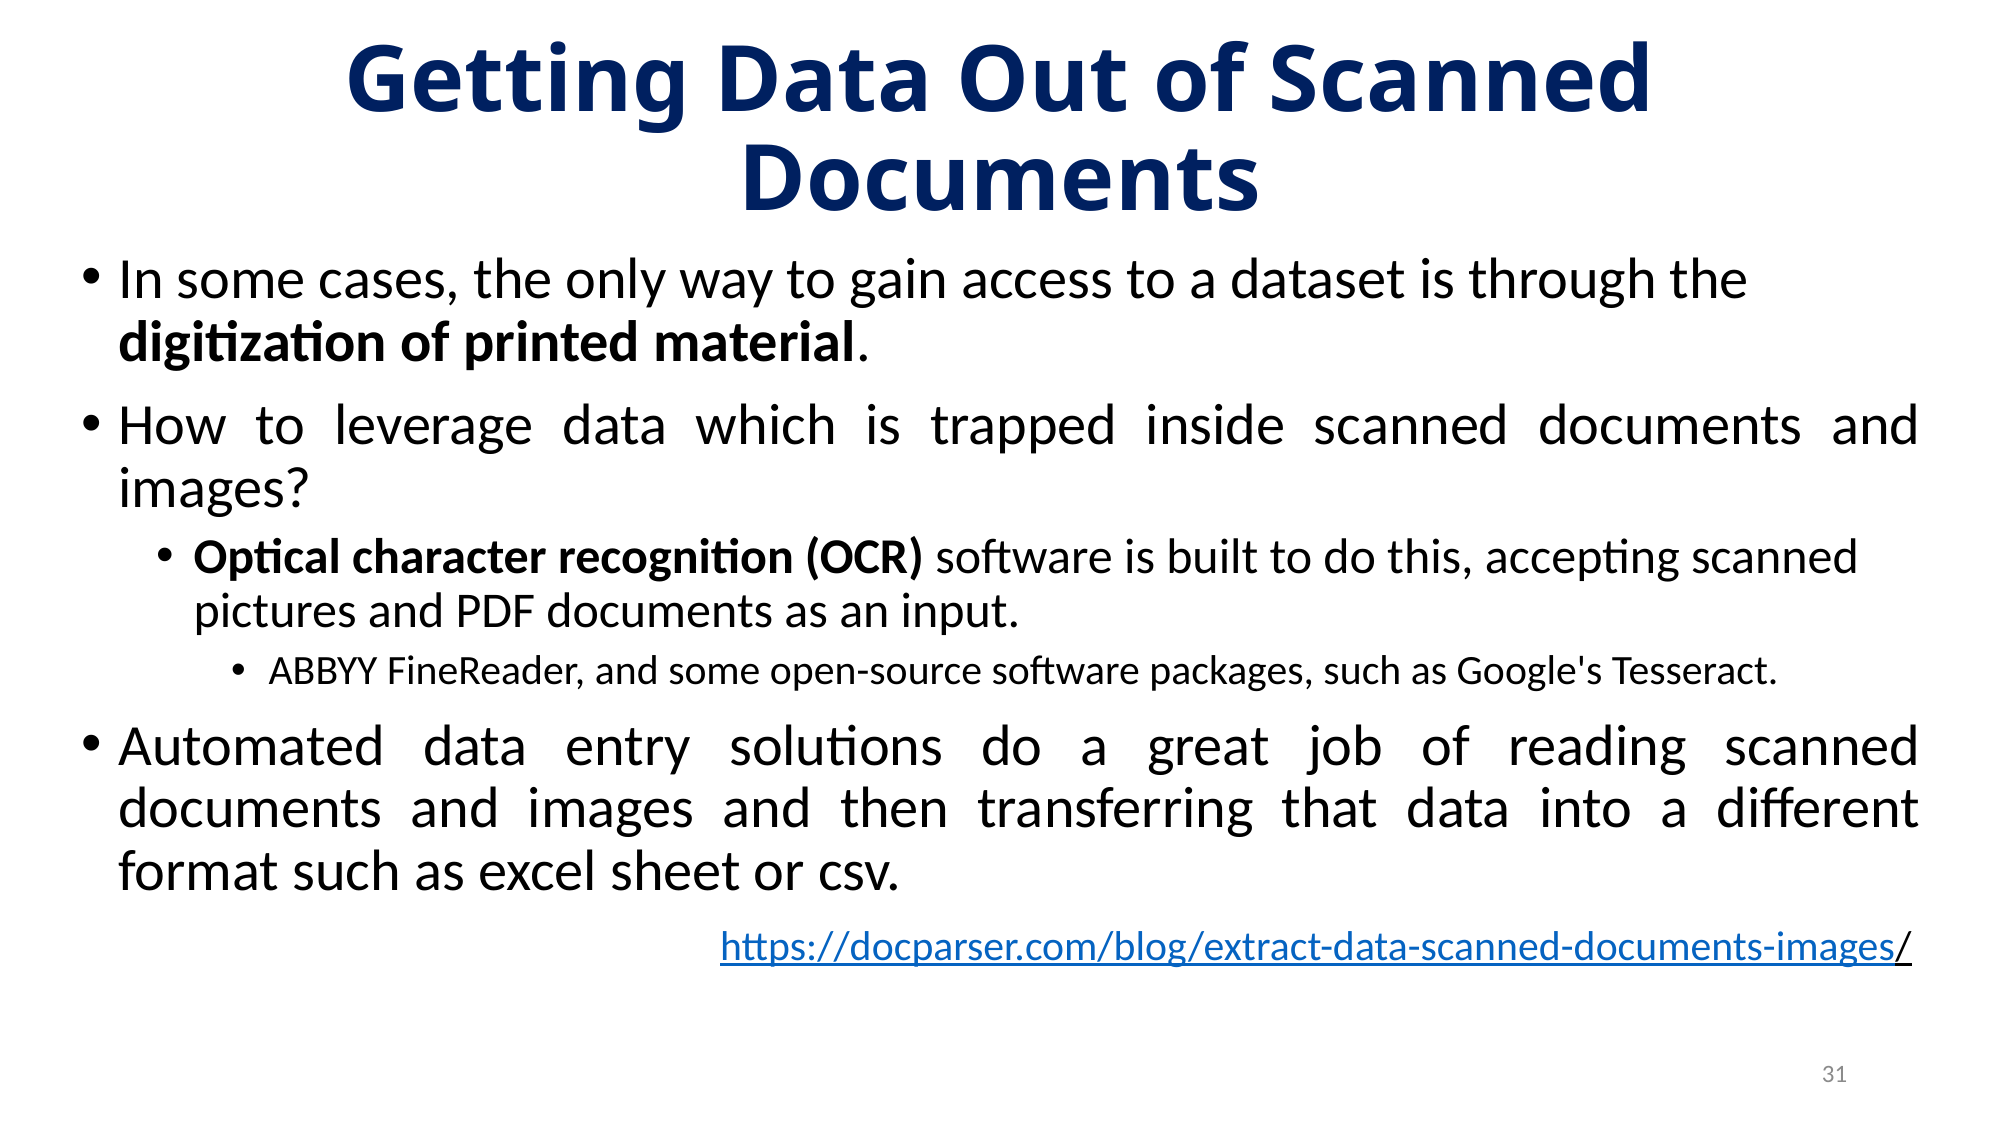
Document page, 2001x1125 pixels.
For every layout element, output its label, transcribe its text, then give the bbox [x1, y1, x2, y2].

list In some cases, the only way to gain access to a dataset is through the digitization of printed material. How to leverage data which is trapped inside scanned documents and images? Optical character recognition (OCR) software is built to do this, accepting scanned pictures and PDF documents as an input. ABBYY FineReader, and some open-source software packages, such as Google's Tesseract. Automated data entry solutions do a great job of reading scanned documents and images and then transferring that data into a different format such as excel sheet or csv. https://docparser.com/blog/extract-data-scanned-documents-images/ [65, 240, 1937, 1046]
title Getting Data Out of Scanned Documents [137, 22, 1863, 240]
slide_number 31 [1412, 1042, 1863, 1103]
